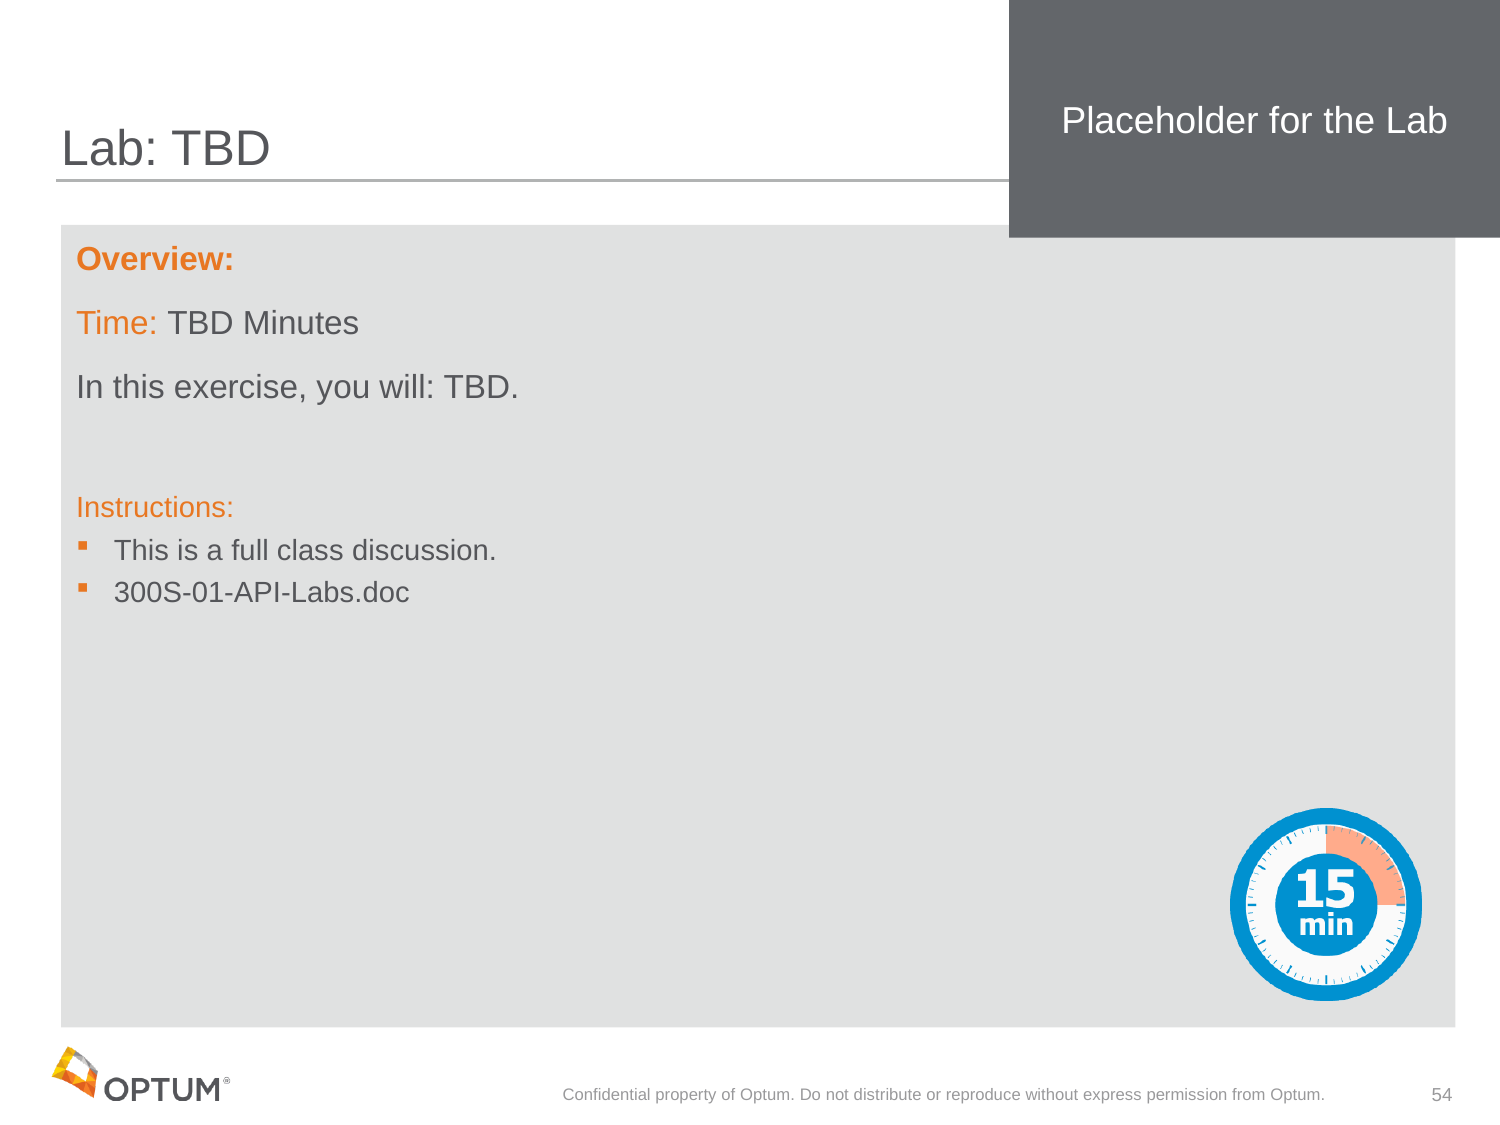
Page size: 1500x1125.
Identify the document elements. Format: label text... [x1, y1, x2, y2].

list Overview: Time: TBD Minutes In this exercise, you will: TBD. Instructions: This is a full class discussion. 300S-01-API-Labs.doc [61, 224, 1456, 1028]
footer Confidential property of Optum. Do not distribute or reproduce without express permission from Optum. [508, 1064, 1381, 1124]
picture [1229, 808, 1312, 898]
picture [1341, 808, 1422, 886]
picture [50, 1044, 231, 1101]
picture [1246, 825, 1406, 985]
slide_number 54 [1385, 1064, 1453, 1124]
text_box Placeholder for the Lab [1008, 0, 1500, 239]
picture [1346, 924, 1422, 1001]
title Lab: TBD [60, 0, 1008, 177]
picture [1229, 912, 1307, 1001]
